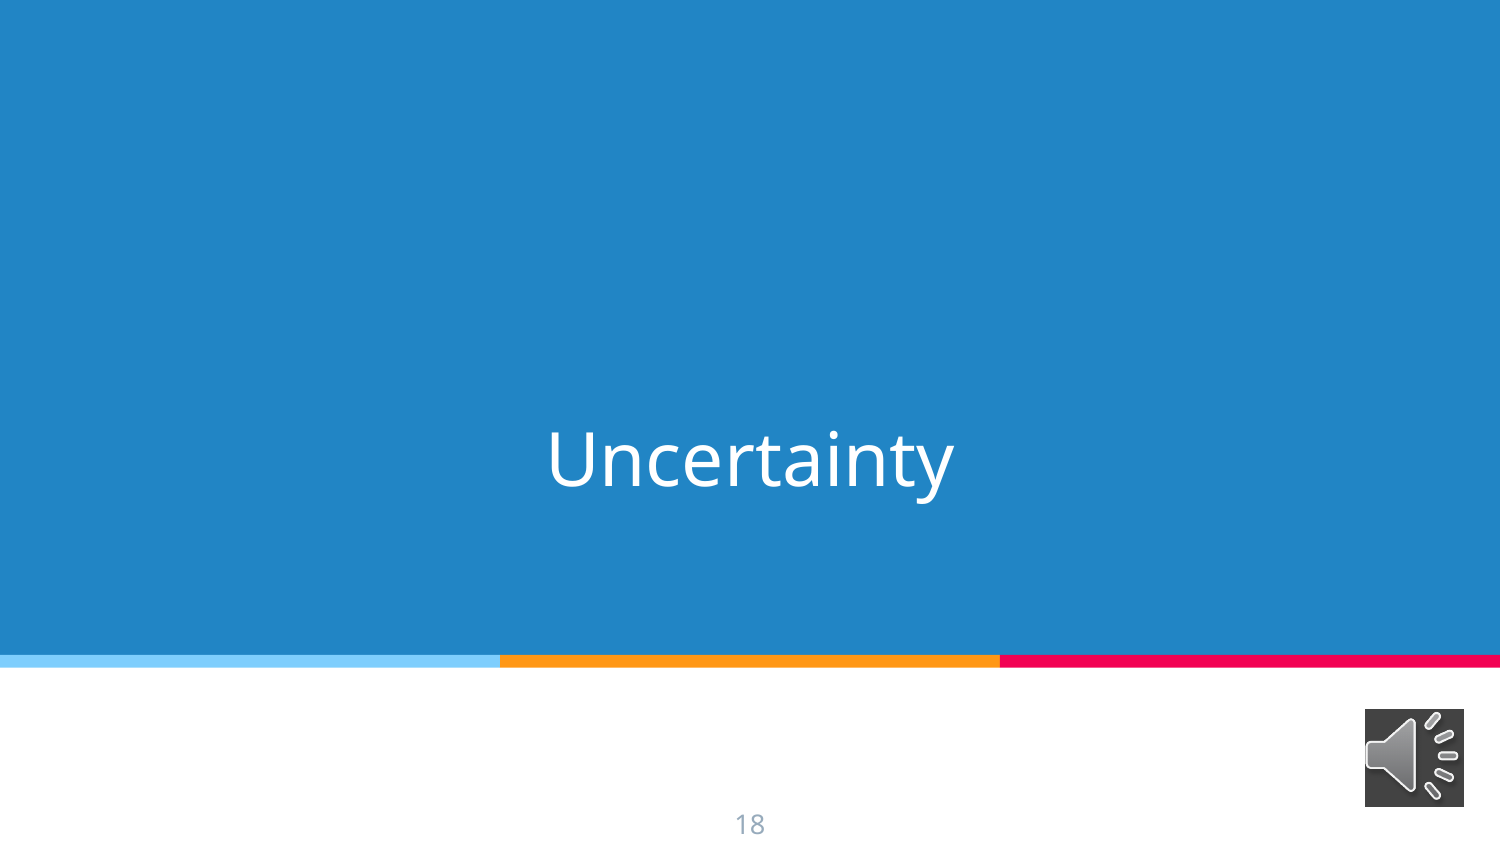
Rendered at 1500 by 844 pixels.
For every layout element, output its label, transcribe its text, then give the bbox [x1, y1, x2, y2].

slide_number 18 [0, 792, 1500, 844]
title Uncertainty [84, 326, 1415, 517]
picture [1364, 708, 1465, 809]
